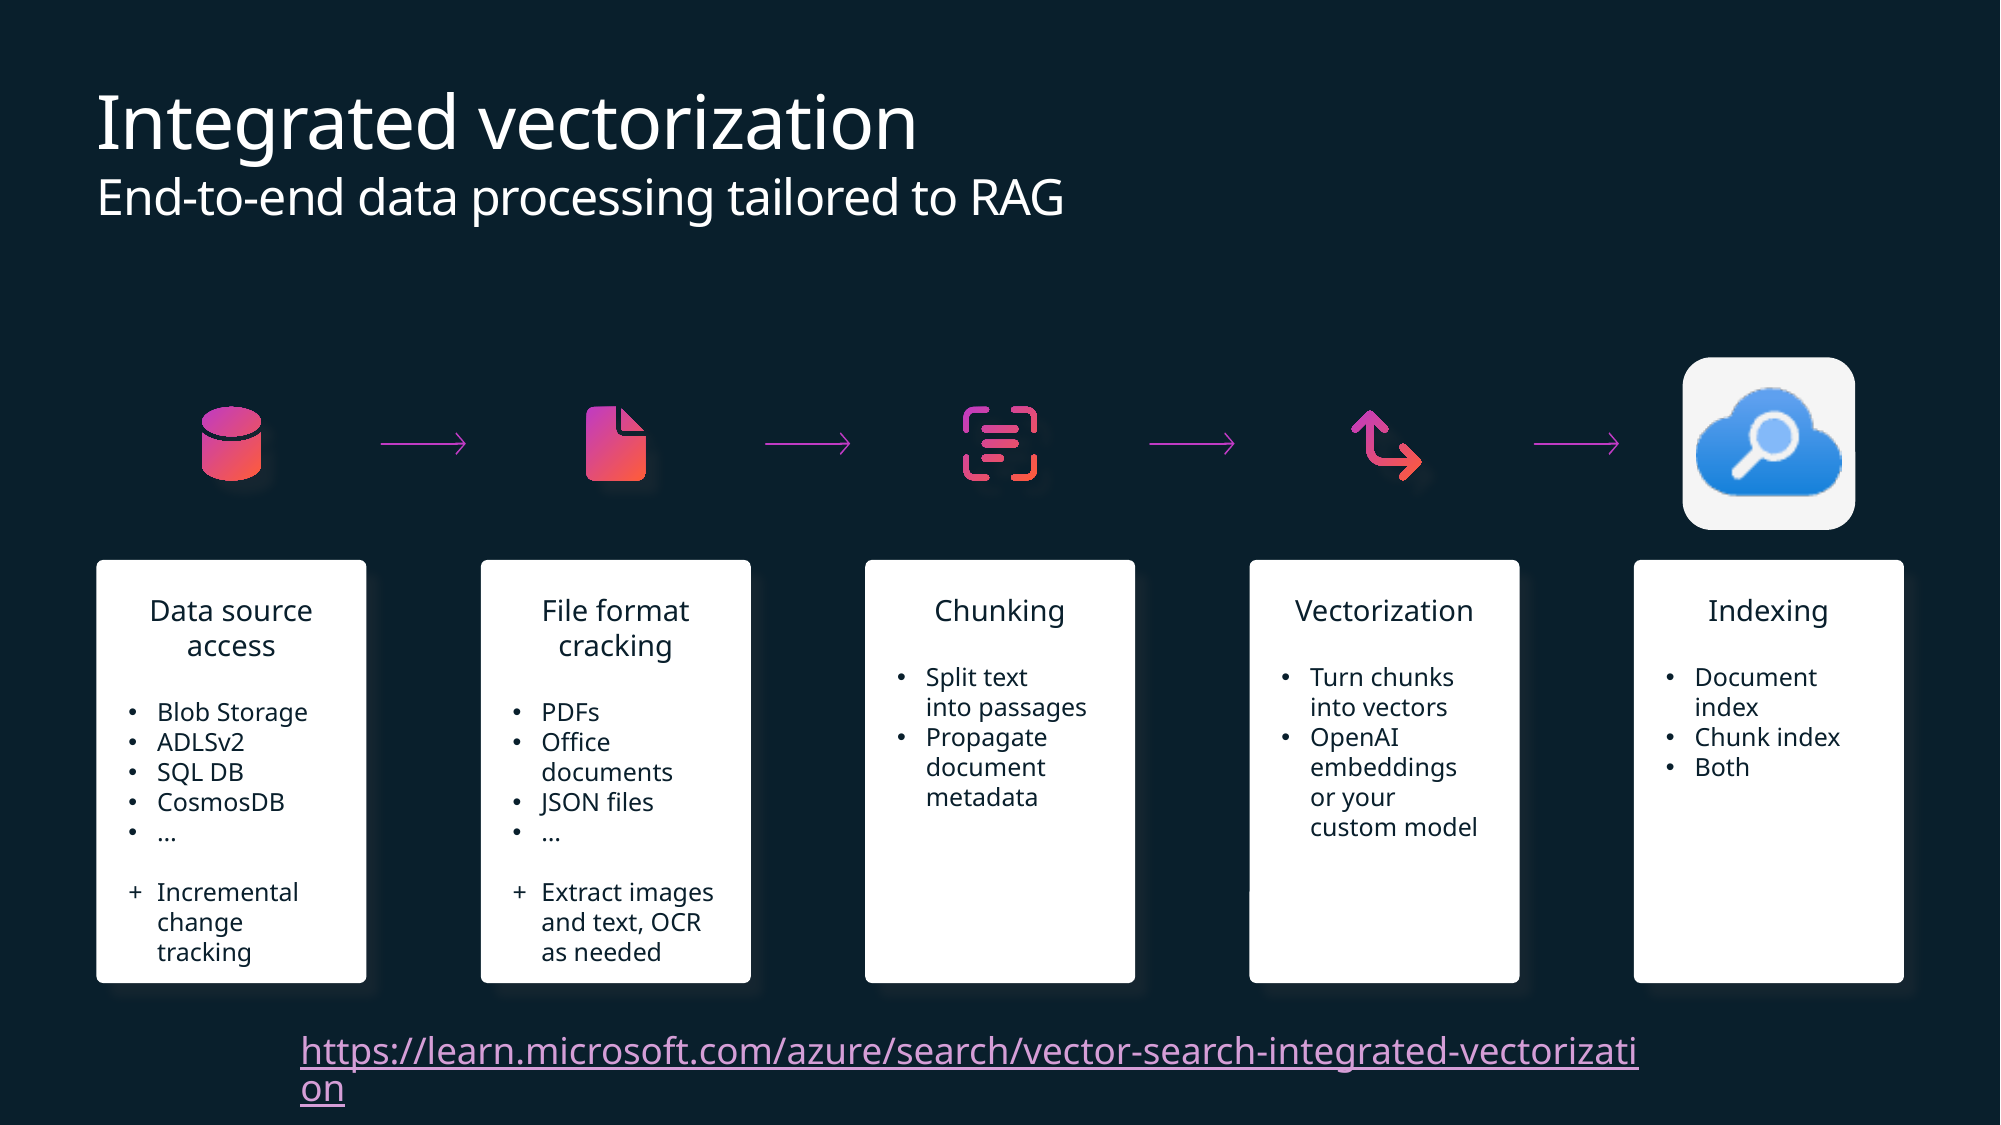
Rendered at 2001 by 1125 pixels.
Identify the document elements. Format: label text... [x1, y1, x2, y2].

text_box [585, 406, 646, 482]
text_box [1010, 453, 1038, 482]
text_box [981, 453, 1005, 463]
text_box [962, 453, 990, 482]
text_box [201, 432, 262, 482]
text_box [201, 406, 262, 438]
text_box [981, 424, 1020, 434]
text_box [1010, 406, 1038, 434]
text_box [962, 406, 990, 434]
text_box Chunking Split text into passages Propagate document metadata [864, 559, 1136, 984]
text_box Data source access Blob Storage ADLSv2 SQL DB CosmosDB … Incremental change tracking [95, 559, 368, 984]
title Integrated vectorization End-to-end data processing tailored to RAG [96, 75, 1904, 227]
text_box Indexing Document index Chunk index Both [1633, 559, 1905, 984]
text_box https://learn.microsoft.com/azure/search/vector-search-integrated-vectorization [285, 1020, 1667, 1085]
text_box [1350, 409, 1423, 482]
text_box Vectorization Turn chunks into vectors OpenAI embeddings or your custom model [1248, 559, 1521, 984]
text_box [981, 439, 1020, 449]
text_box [1682, 357, 1856, 531]
text_box File format cracking PDFs Office documents JSON files … Extract images and text, OCR as needed [480, 559, 752, 984]
